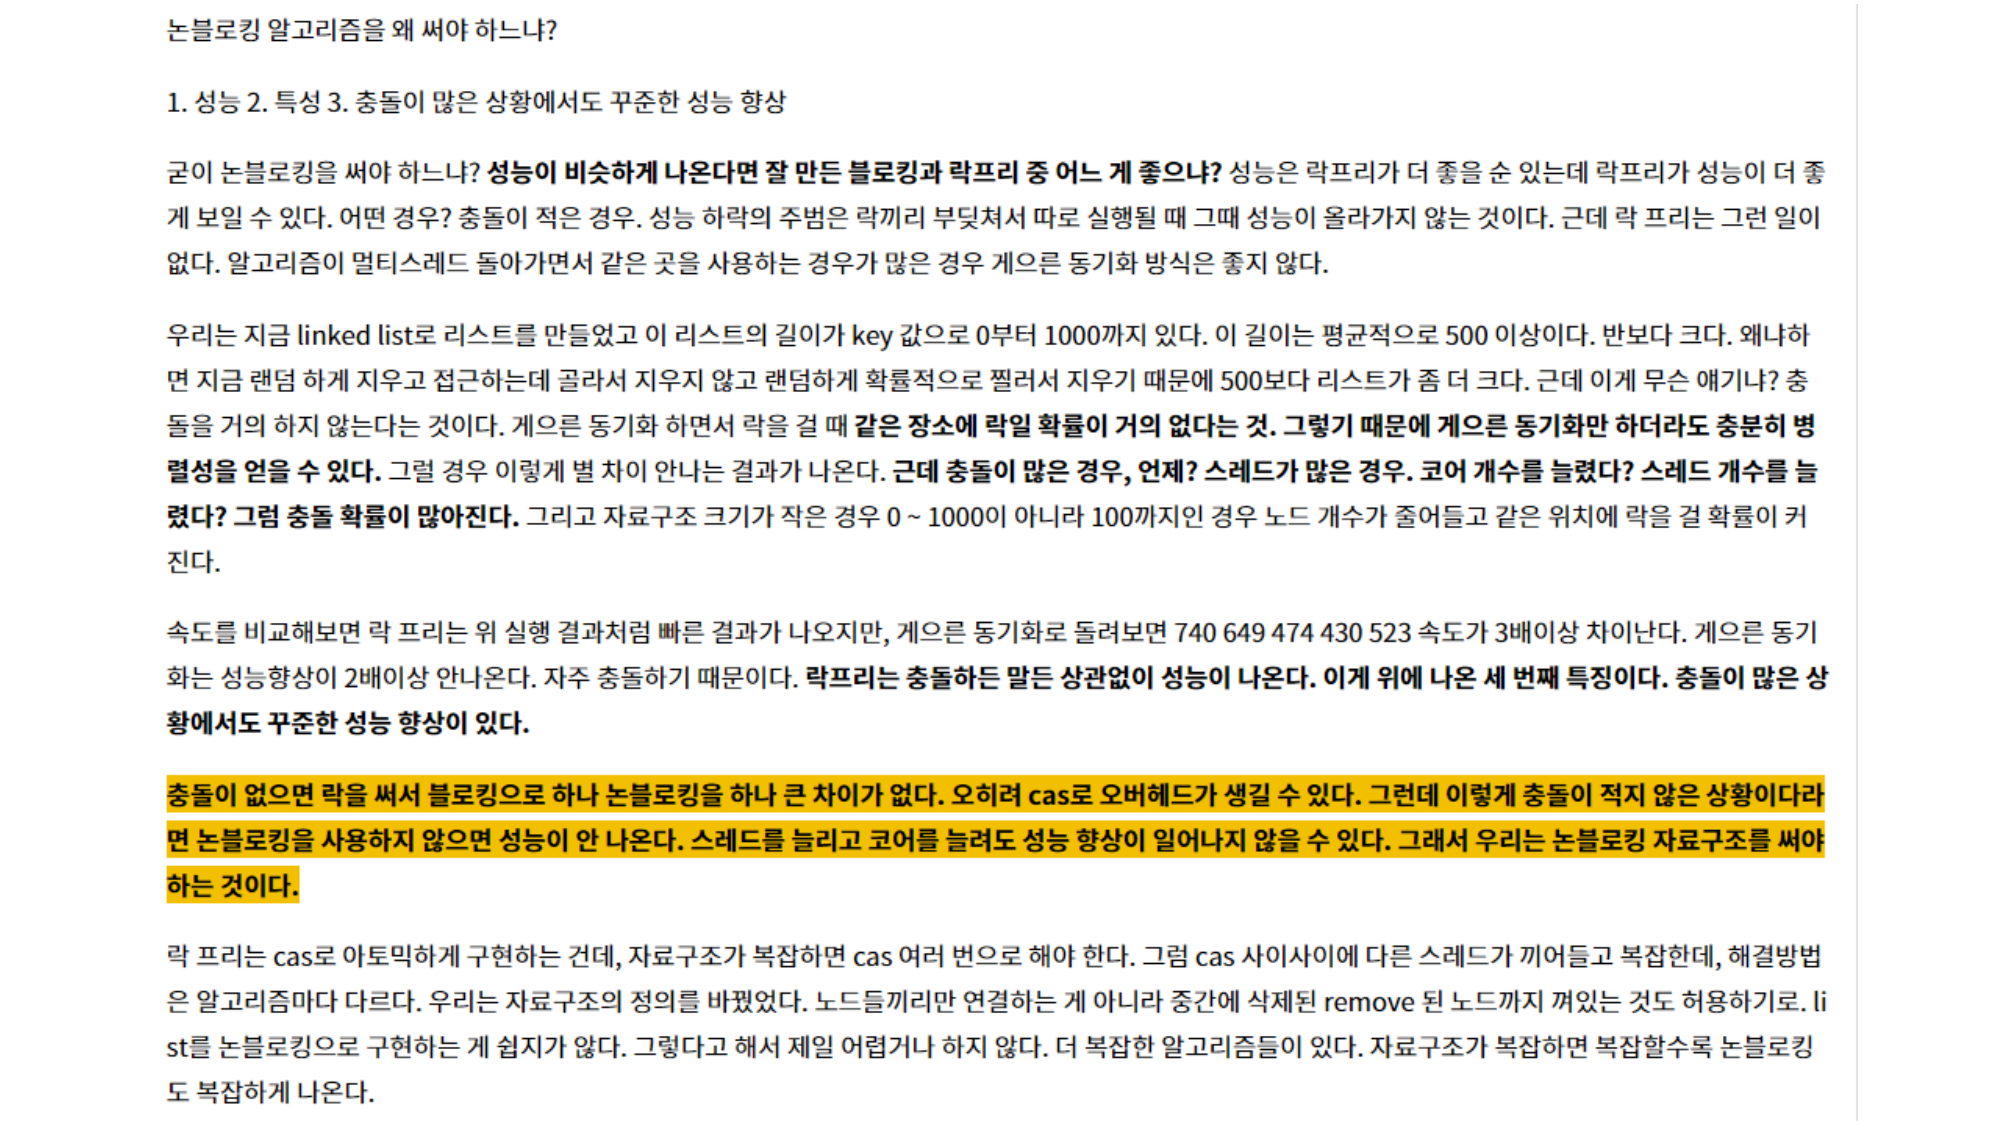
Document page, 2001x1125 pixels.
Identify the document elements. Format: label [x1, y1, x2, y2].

picture [142, 4, 1858, 1121]
